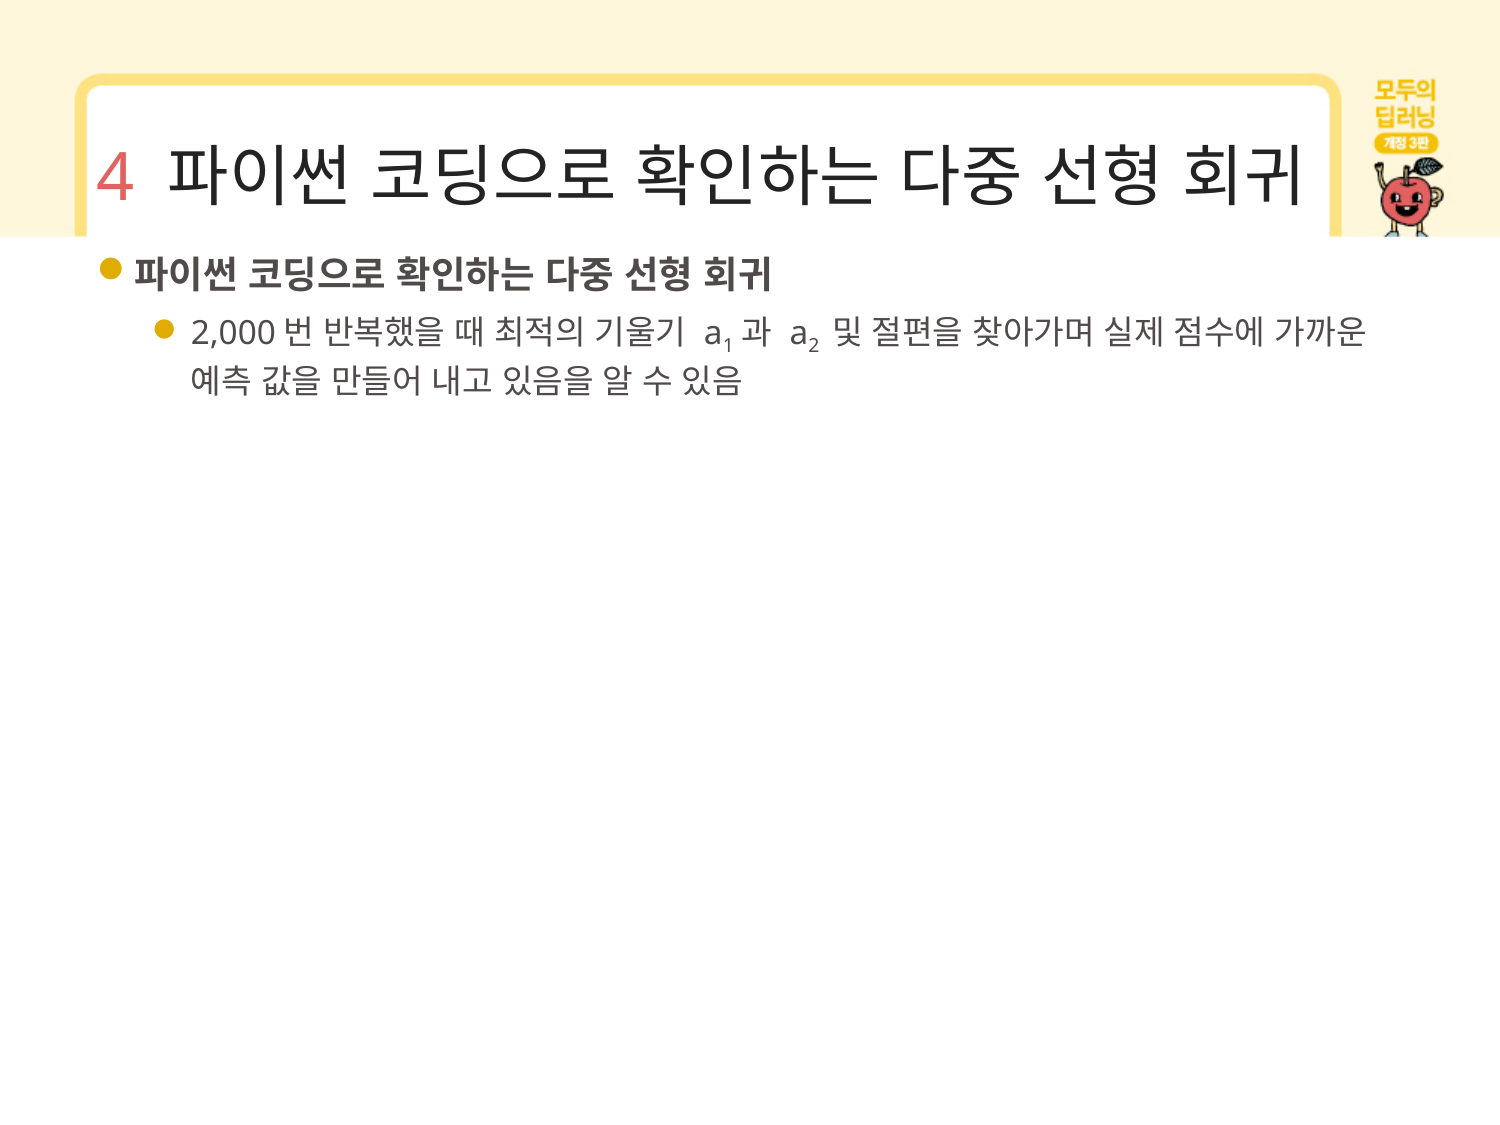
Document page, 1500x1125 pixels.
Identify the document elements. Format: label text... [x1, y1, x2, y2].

title 4 파이썬 코딩으로 확인하는 다중 선형 회귀 [81, 90, 1412, 222]
picture [0, 0, 1500, 1125]
list 파이썬 코딩으로 확인하는 다중 선형 회귀 2,000번 반복했을 때 최적의 기울기 a1과 a2 및 절편을 찾아가며 실제 점수에 가까운 예측 값을 만들어 내고 있음을 알 수 있음 [81, 239, 1412, 1054]
